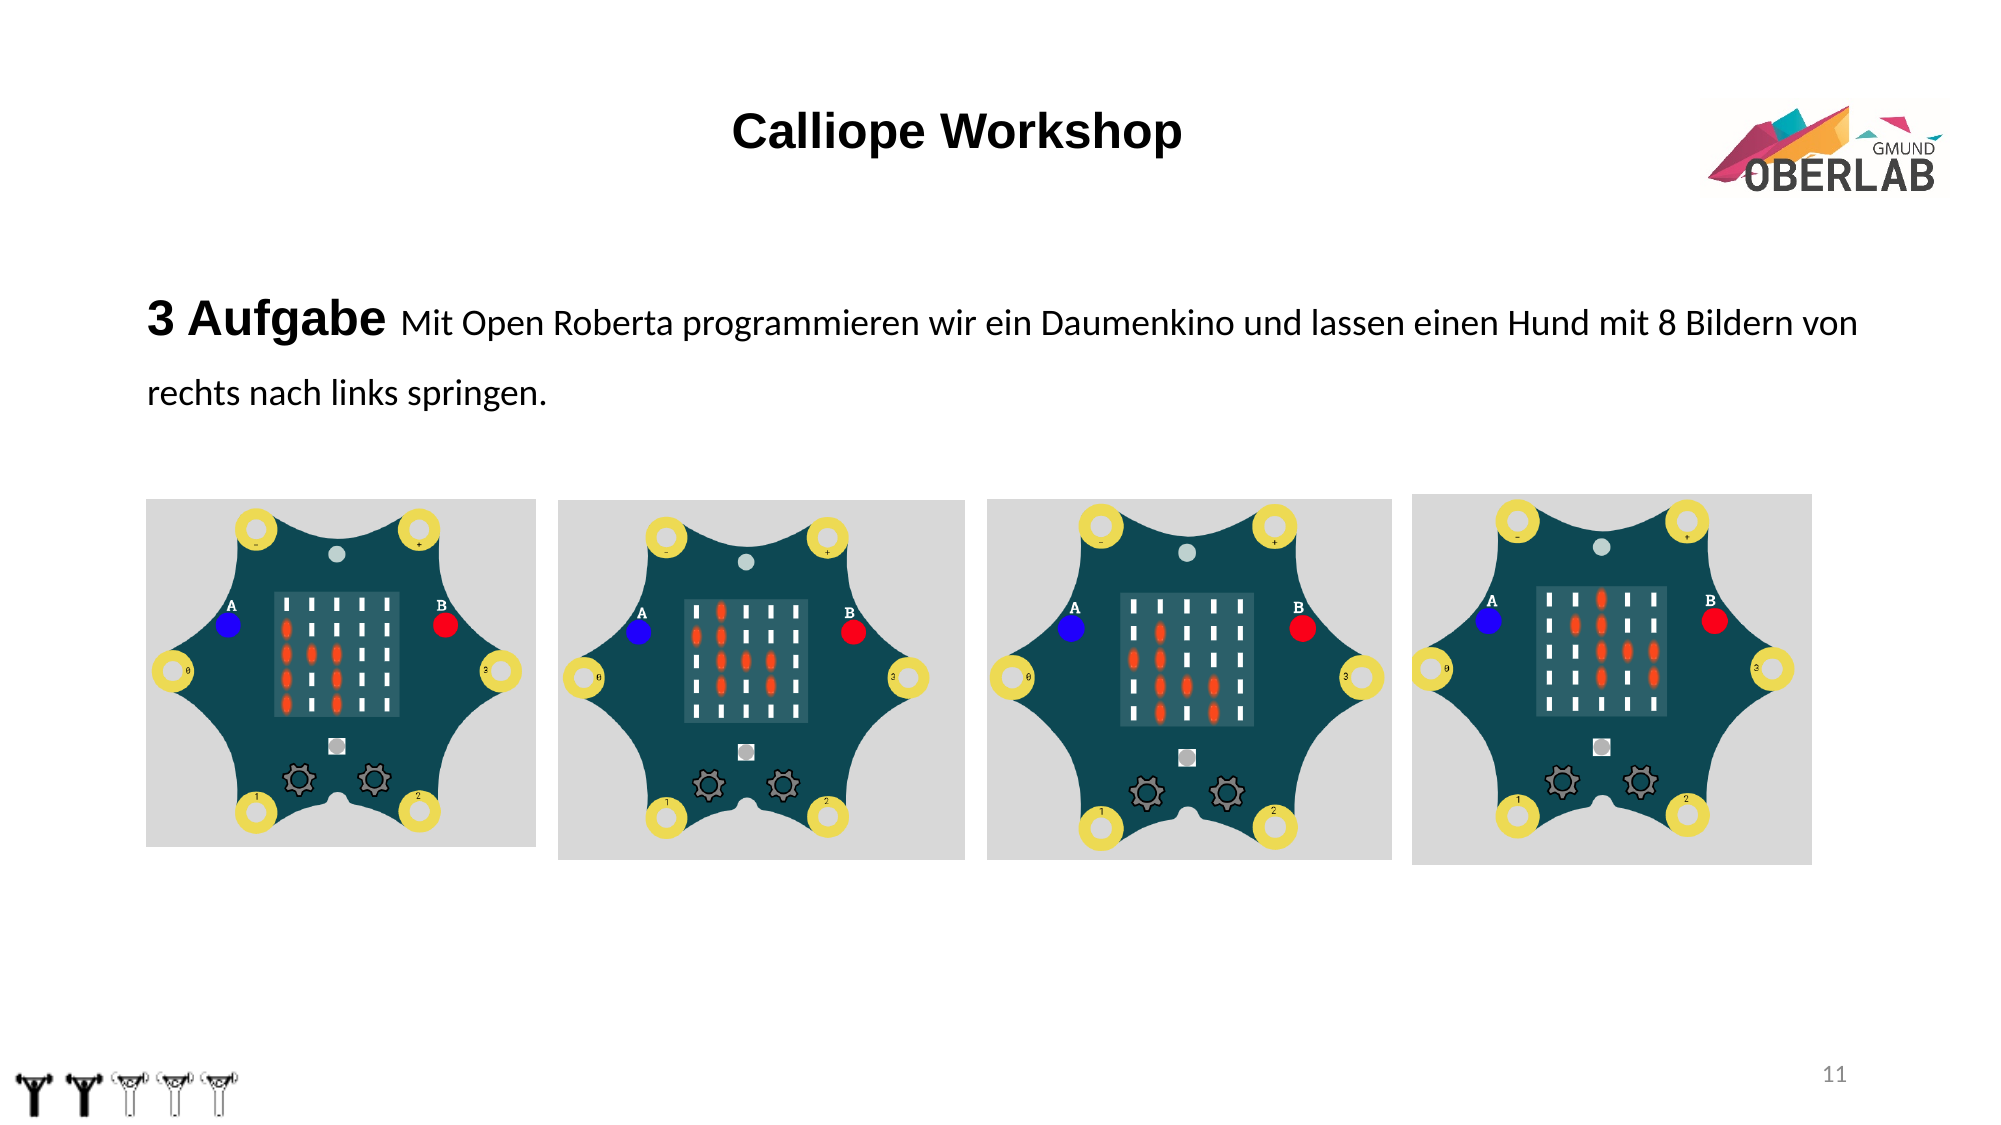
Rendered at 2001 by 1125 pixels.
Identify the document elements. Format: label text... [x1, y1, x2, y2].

picture [1412, 494, 1812, 865]
slide_number 11 [1412, 1042, 1863, 1103]
picture [1700, 98, 1950, 198]
subtitle Calliope Workshop [214, 98, 1715, 231]
text_box 3 Aufgabe Mit Open Roberta programmieren wir ein Daumenkino und lassen einen Hund mit 8 Bildern von rechts nach links springen. [132, 248, 1950, 751]
picture [558, 500, 965, 860]
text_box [9, 1065, 243, 1125]
picture [987, 499, 1392, 860]
picture [146, 499, 536, 847]
